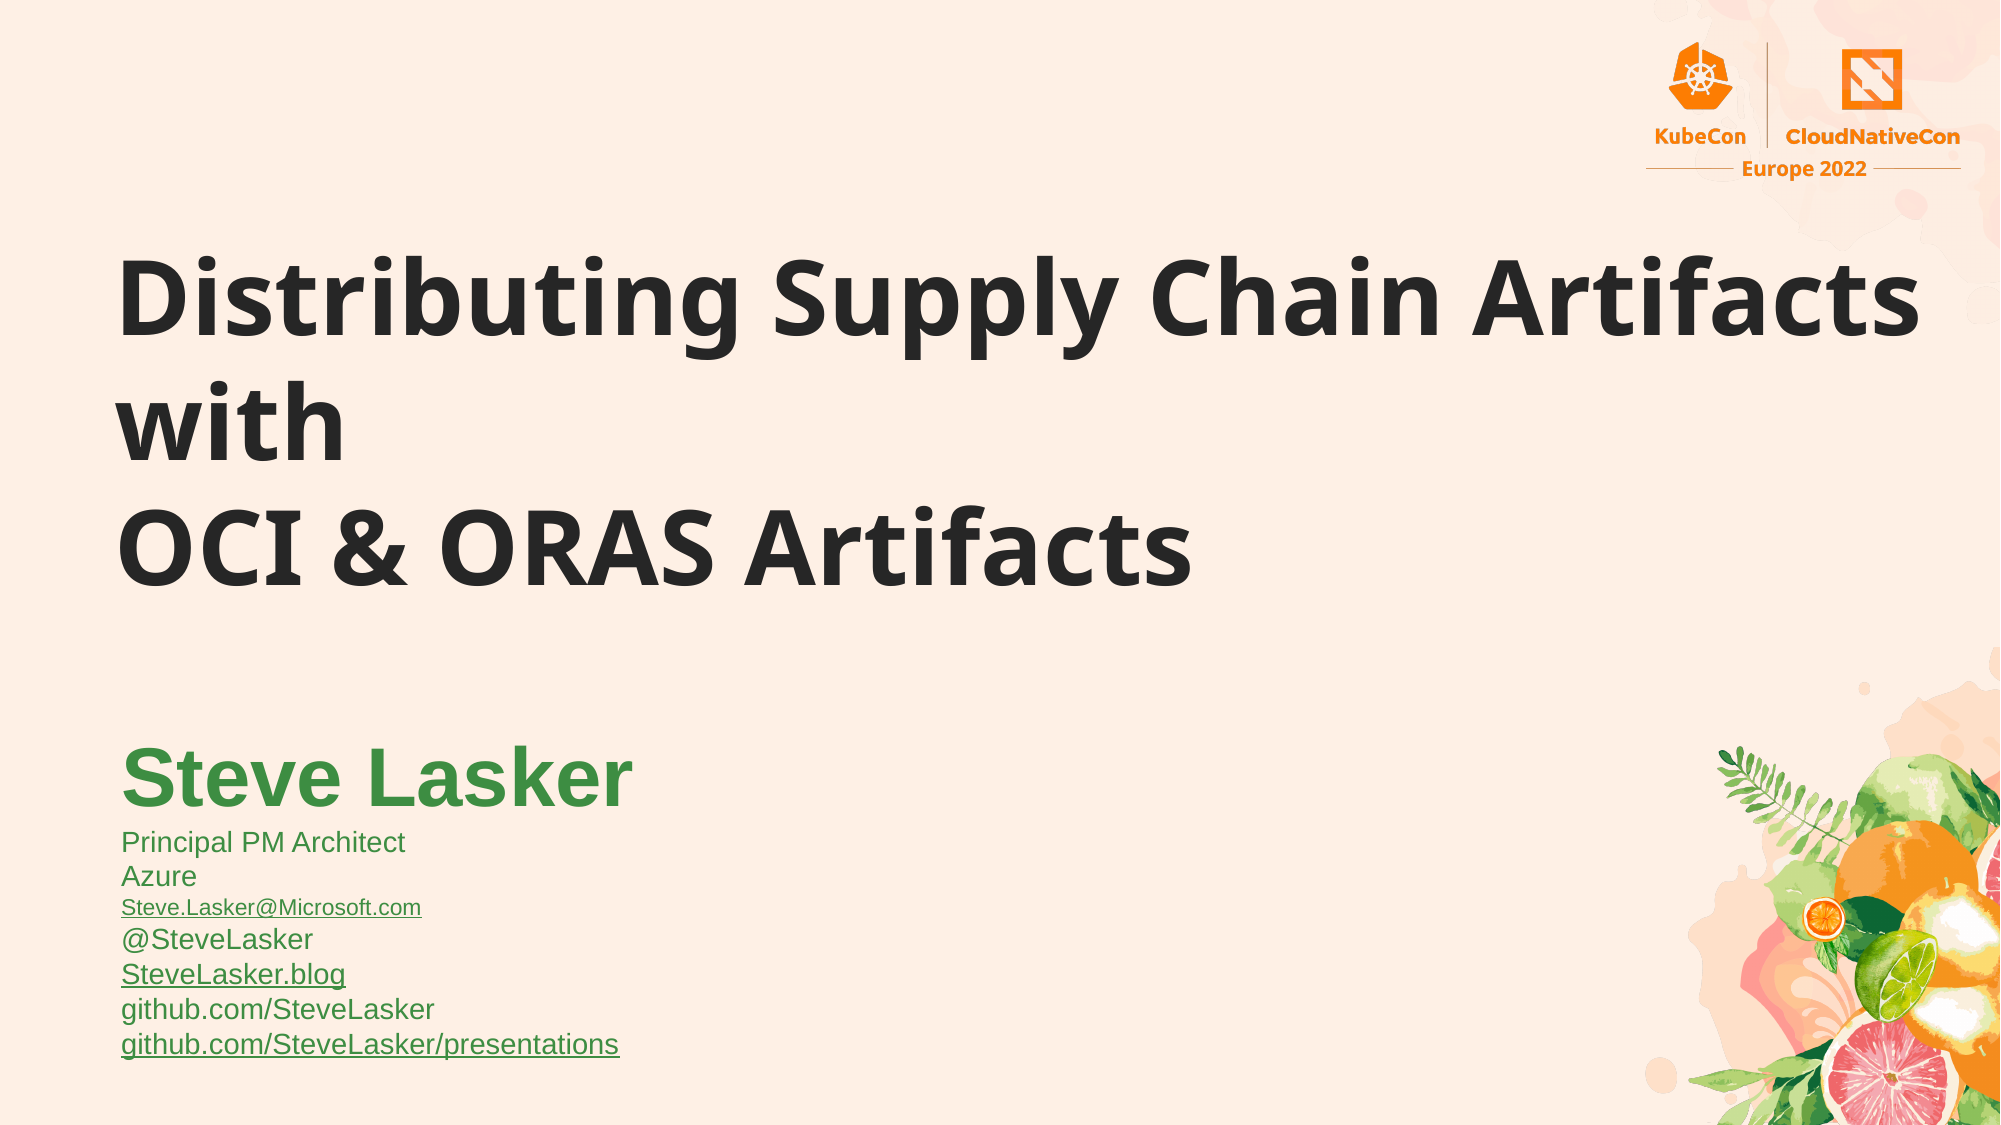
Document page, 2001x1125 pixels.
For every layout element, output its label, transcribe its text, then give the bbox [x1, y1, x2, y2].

text_box Steve Lasker Principal PM Architect Azure Steve.Lasker@Microsoft.com @SteveLasker SteveLasker.blog github.com/SteveLasker github.com/SteveLasker/presentations [106, 715, 1107, 1068]
text_box Distributing Supply Chain Artifacts with OCI & ORAS Artifacts [99, 223, 1983, 614]
picture [0, 0, 2000, 1125]
